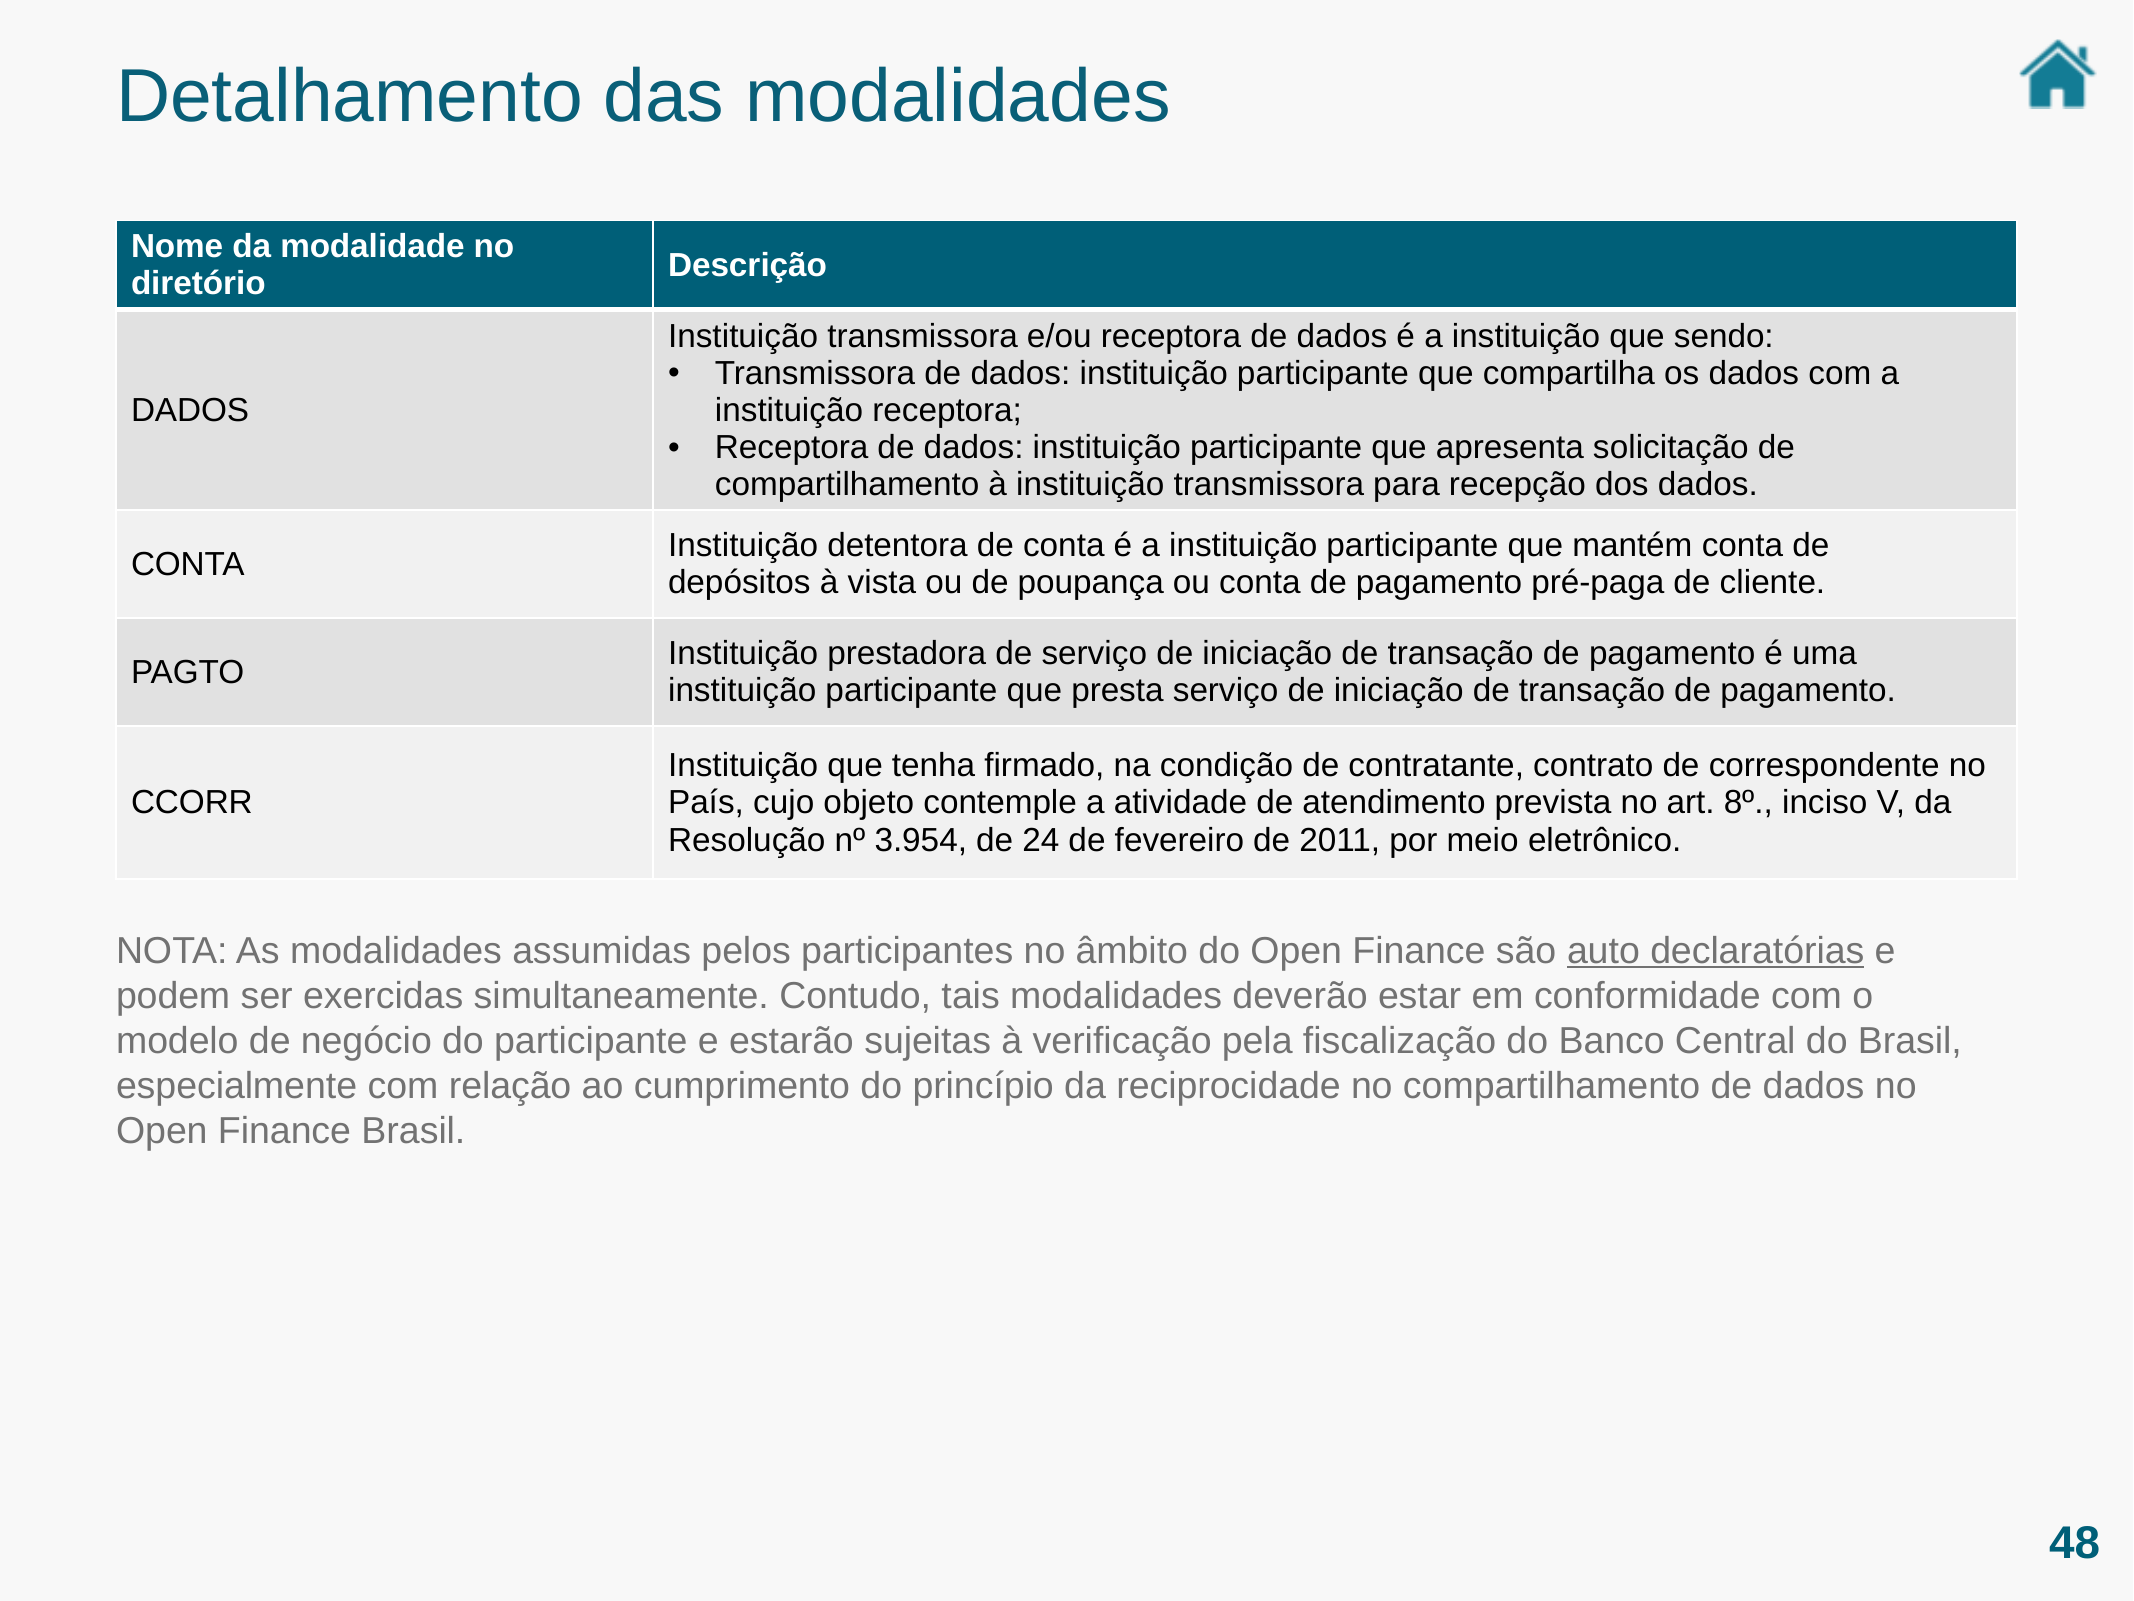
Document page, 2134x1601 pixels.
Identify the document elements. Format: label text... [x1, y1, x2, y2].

table_cell Instituição que tenha firmado, na condição de contratante, contrato de correspondente no País, cujo objeto contemple a atividade de atendimento prevista no art. 8º., inciso V, da Resolução nº 3.954, de 24 de fevereiro de 2011, por meio eletrônico. [654, 727, 2016, 878]
text_box [1977, 0, 2134, 145]
table_cell Instituição prestadora de serviço de iniciação de transação de pagamento é uma instituição participante que presta serviço de iniciação de transação de pagamento. [654, 619, 2016, 725]
table_cell Instituição detentora de conta é a instituição participante que mantém conta de depósitos à vista ou de poupança ou conta de pagamento pré-paga de cliente. [654, 511, 2016, 617]
text_box Detalhamento das modalidades [116, 46, 1214, 137]
table_header Descrição [654, 221, 2016, 307]
table_cell DADOS [117, 312, 652, 509]
table_cell CCORR [117, 727, 652, 878]
text_box NOTA: As modalidades assumidas pelos participantes no âmbito do Open Finance são auto declaratórias e podem ser exercidas simultaneamente. Contudo, tais modalidades deverão estar em conformidade com o modelo de negócio do participante e estarão sujeitas à verificação pela fiscalização do Banco Central do Brasil, especialmente com relação ao cumprimento do princípio da reciprocidade no compartilhamento de dados no Open Finance Brasil. [116, 926, 1980, 1152]
table_header Nome da modalidade no diretório [117, 221, 652, 307]
slide_number 48 [1979, 1504, 2101, 1576]
table_cell Instituição transmissora e/ou receptora de dados é a instituição que sendo: Transmissora de dados: instituição participante que compartilha os dados com a instituição receptora; Receptora de dados: instituição participante que apresenta solicitação de compartilhamento à instituição transmissora para recepção dos dados. [654, 312, 2016, 509]
table_cell PAGTO [117, 619, 652, 725]
table_cell CONTA [117, 511, 652, 617]
